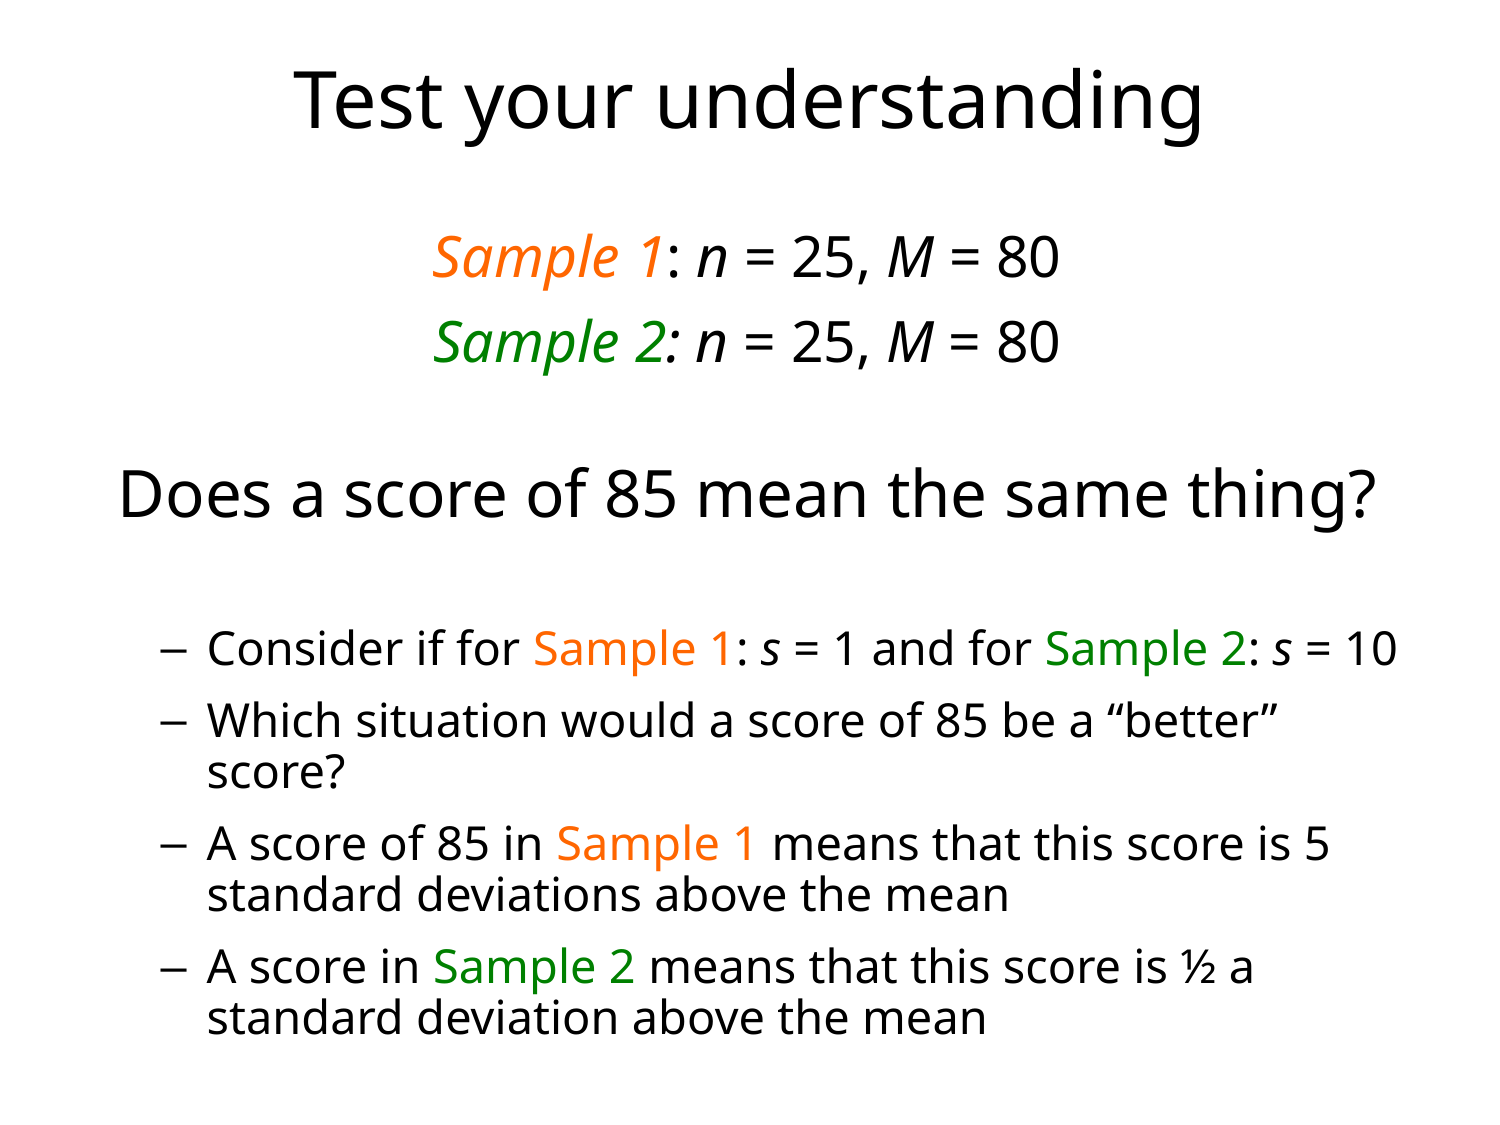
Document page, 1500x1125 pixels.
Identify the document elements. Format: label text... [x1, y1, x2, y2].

list Sample 1: n = 25, M = 80 Sample 2: n = 25, M = 80 Does a score of 85 mean the same thing? Consider if for Sample 1: s = 1 and for Sample 2: s = 10 Which situation would a score of 85 be a “better” score? A score of 85 in Sample 1 means that this score is 5 standard deviations above the mean A score in Sample 2 means that this score is ½ a standard deviation above the mean [72, 220, 1423, 1070]
title Test your understanding [75, 3, 1425, 191]
